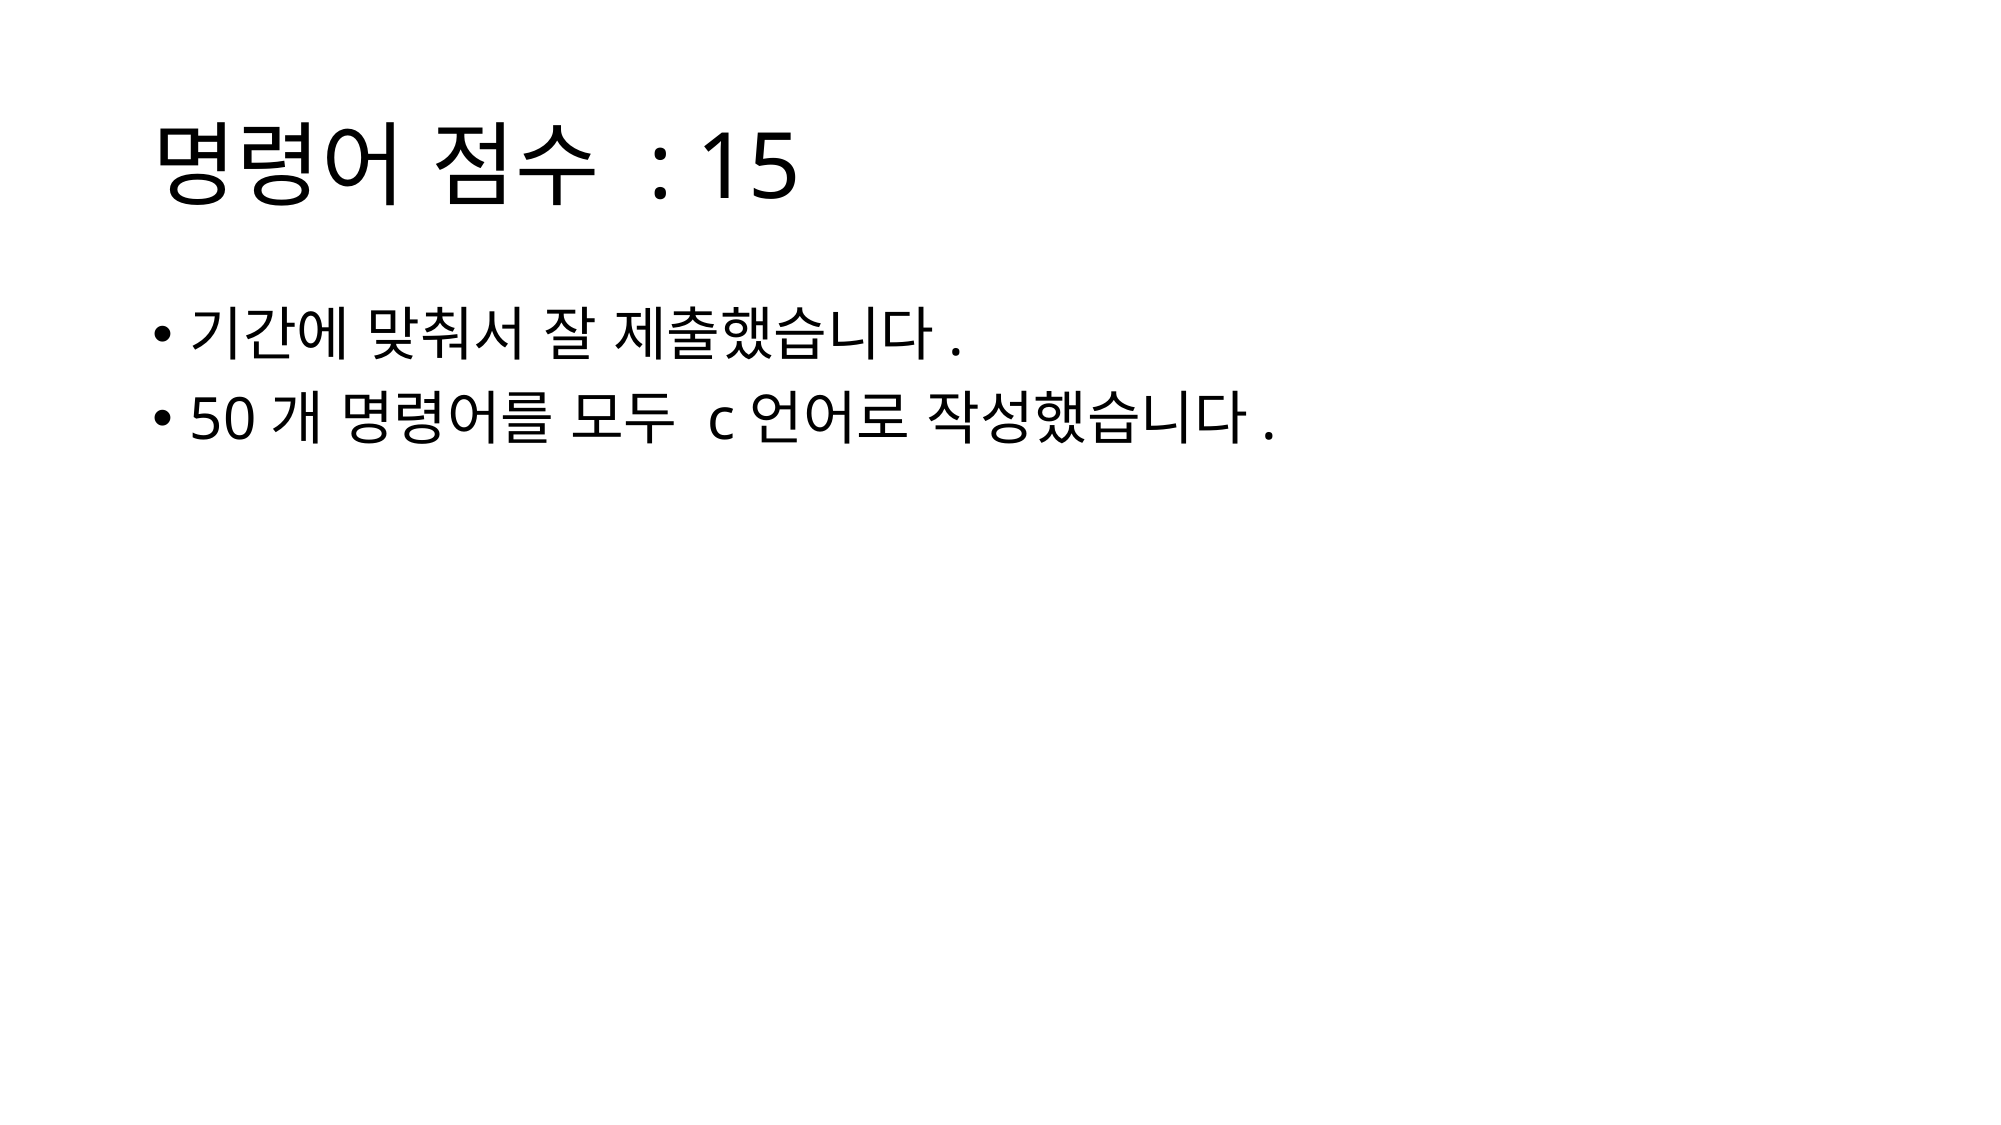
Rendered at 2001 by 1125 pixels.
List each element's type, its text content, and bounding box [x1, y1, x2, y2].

list 기간에 맞춰서 잘 제출했습니다. 50개 명령어를 모두 c언어로 작성했습니다. [137, 297, 1863, 1012]
title 명령어 점수 : 15 [137, 59, 1863, 278]
